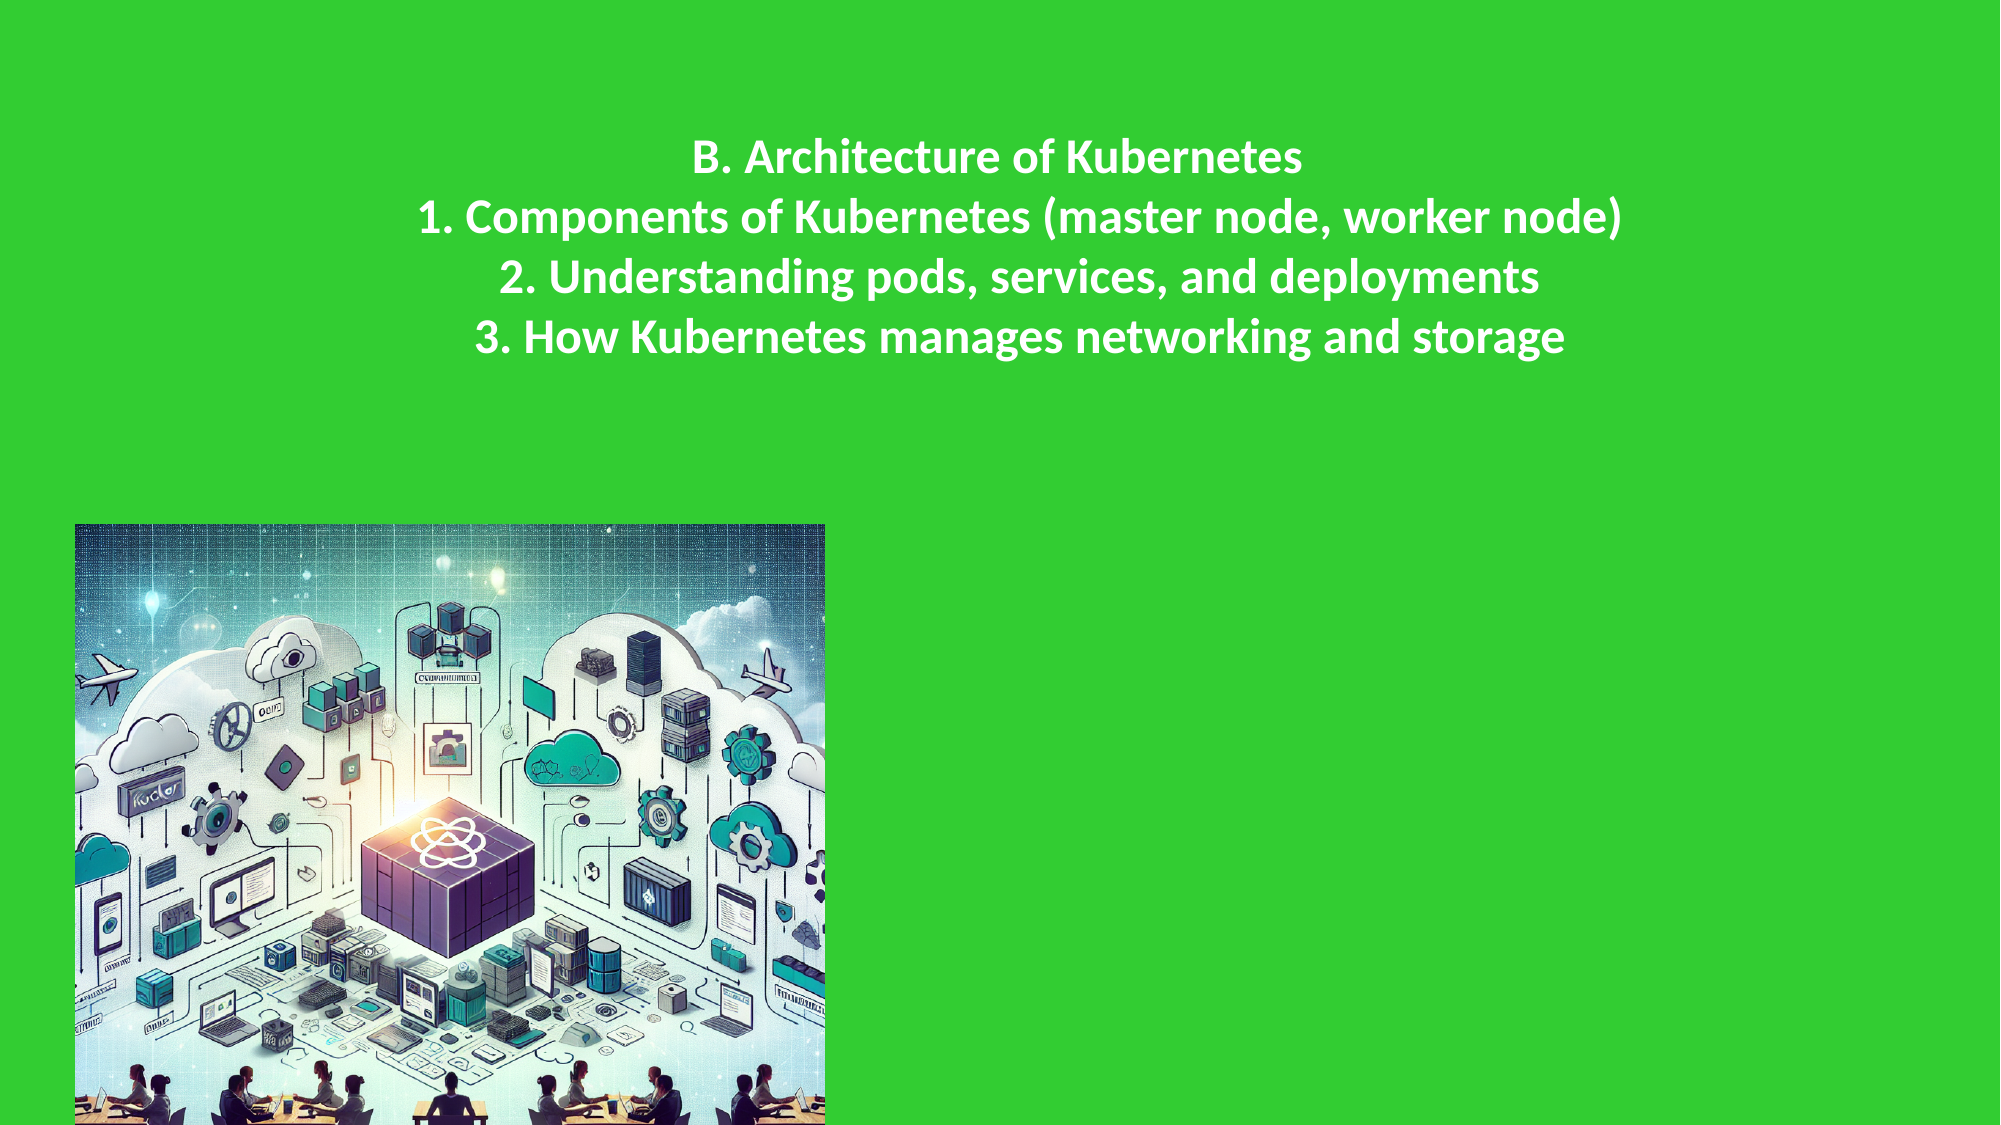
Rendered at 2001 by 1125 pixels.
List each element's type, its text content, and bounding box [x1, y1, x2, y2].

picture [74, 524, 825, 1125]
text_box B. Architecture of Kubernetes 1. Components of Kubernetes (master node, worker node) 2. Understanding pods, services, and deployments 3. How Kubernetes manages networking and storage [74, 75, 1875, 413]
